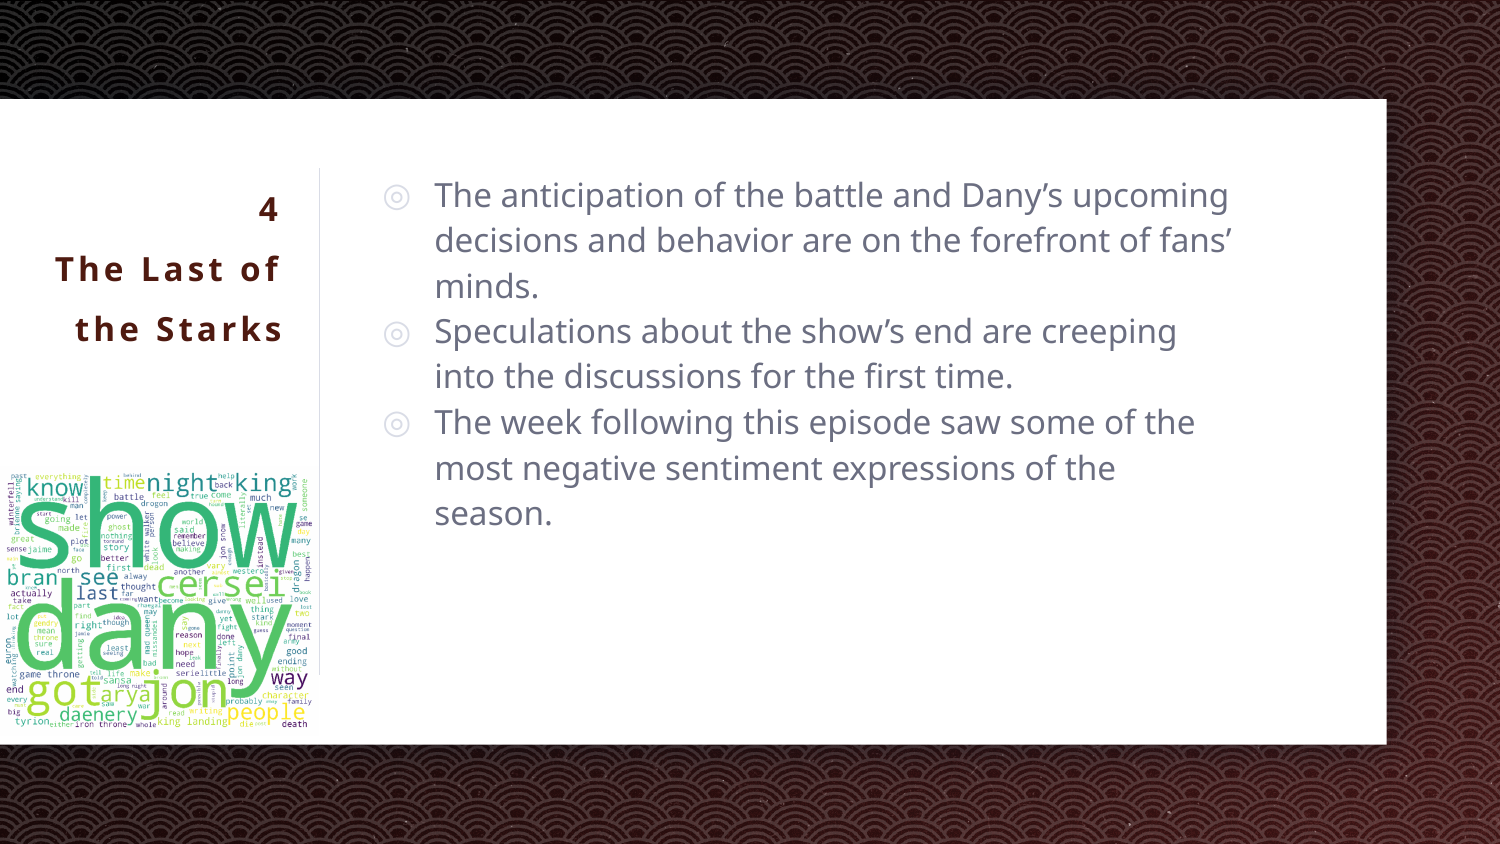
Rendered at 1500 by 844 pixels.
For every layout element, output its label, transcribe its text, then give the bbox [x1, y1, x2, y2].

title 4 The Last of the Starks [43, 168, 283, 464]
picture [0, 1, 1500, 844]
picture [0, 466, 319, 736]
list The anticipation of the battle and Dany’s upcoming decisions and behavior are on the forefront of fans’ minds. Speculations about the show’s end are creeping into the discussions for the first time. The week following this episode saw some of the most negative sentiment expressions of the season. [359, 168, 1237, 676]
